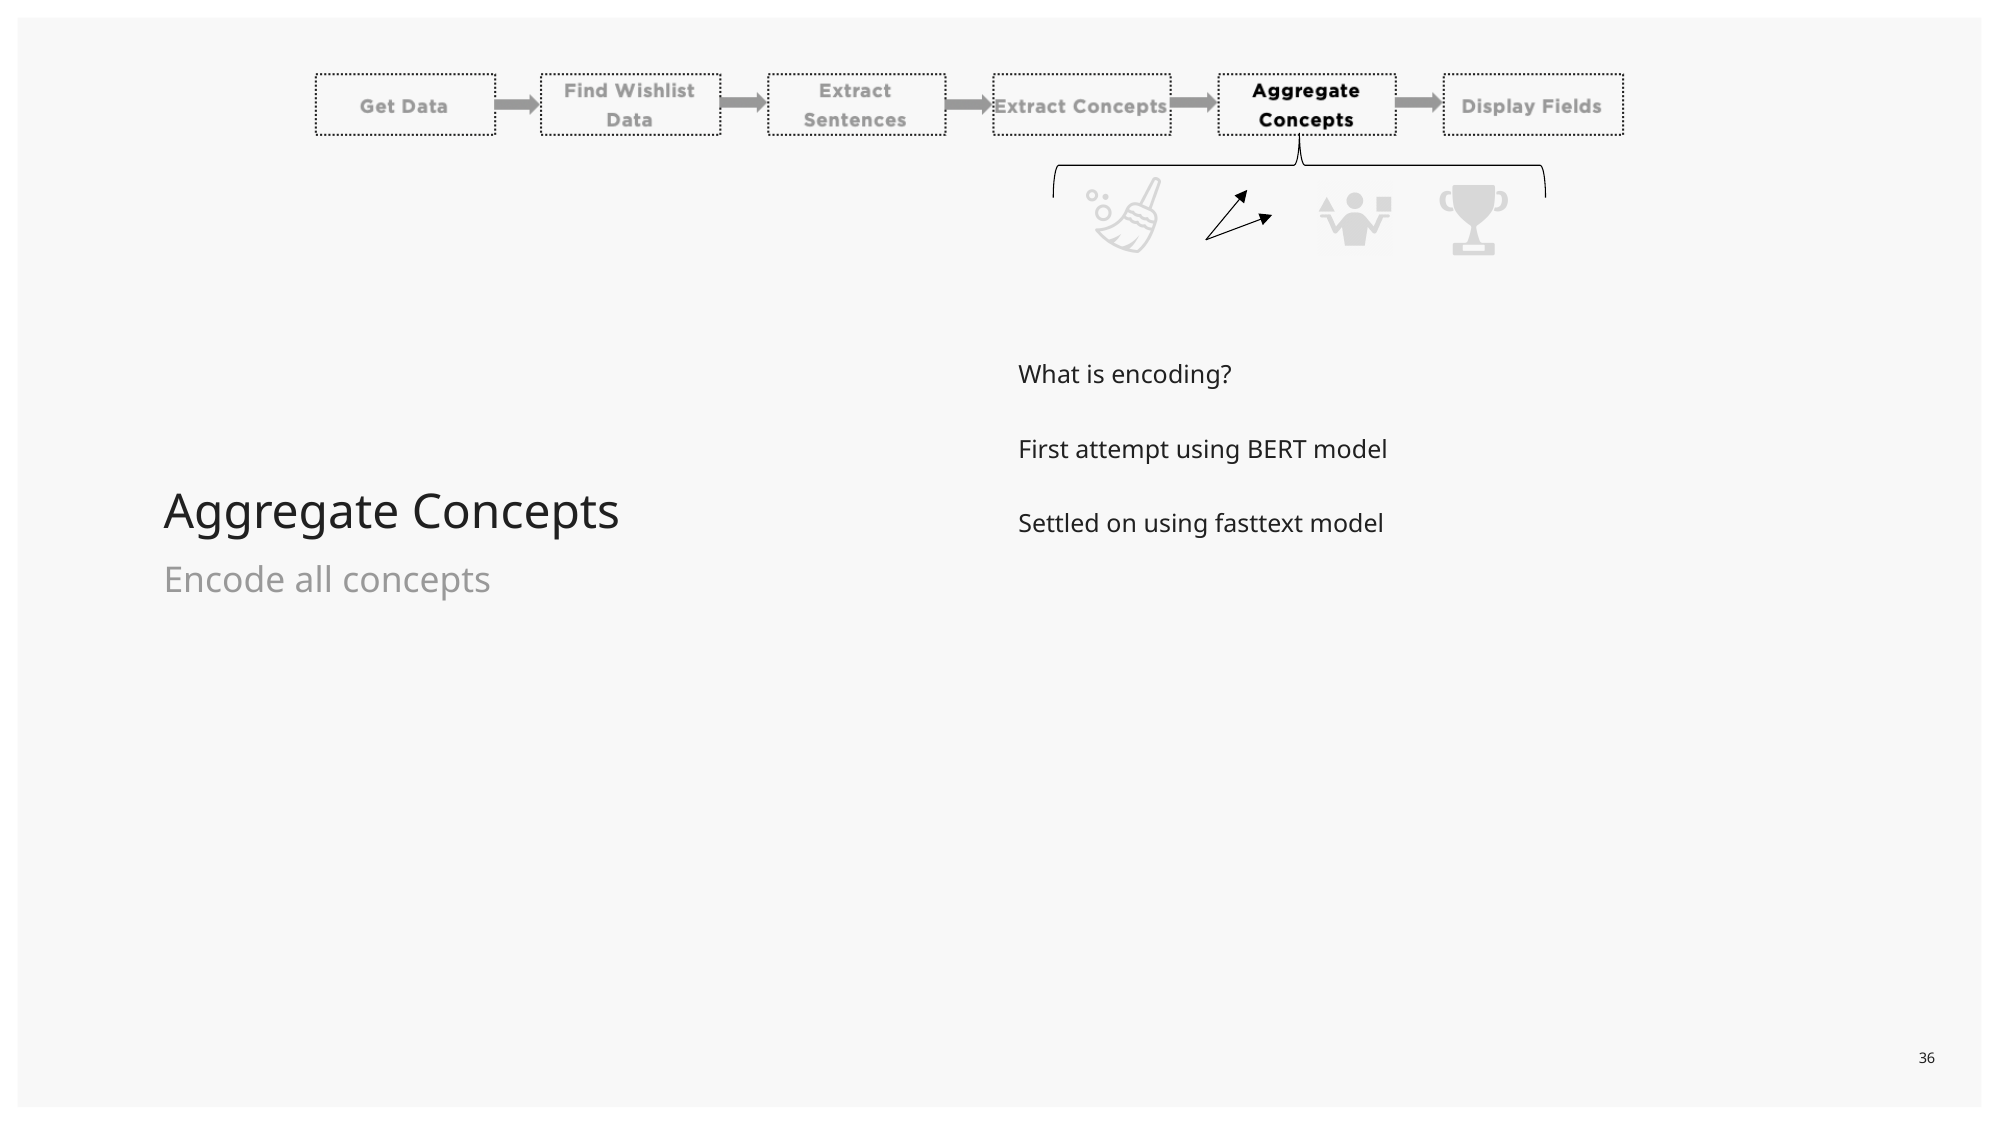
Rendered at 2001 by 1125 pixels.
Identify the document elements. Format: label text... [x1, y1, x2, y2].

picture [294, 45, 1645, 161]
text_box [1205, 189, 1273, 240]
picture [1317, 180, 1393, 256]
slide_number 36 [1891, 1047, 1936, 1071]
picture [1436, 181, 1512, 257]
picture [1085, 177, 1161, 253]
text_box [1052, 161, 1547, 198]
list What is encoding? First attempt using BERT model Settled on using fasttext model [1018, 350, 1836, 962]
list Encode all concepts [163, 546, 839, 640]
title Aggregate Concepts [163, 350, 839, 539]
